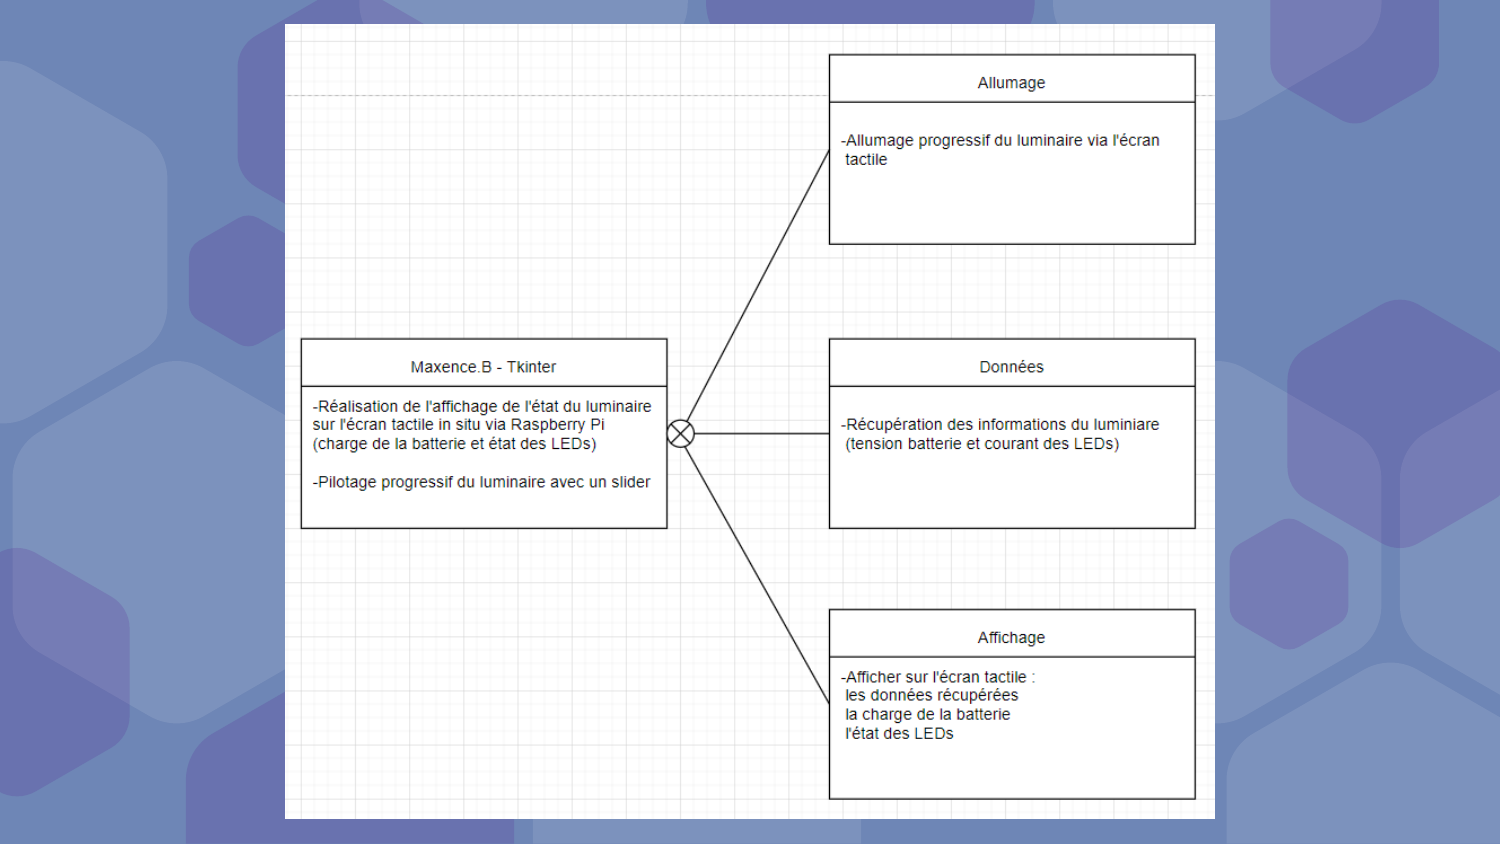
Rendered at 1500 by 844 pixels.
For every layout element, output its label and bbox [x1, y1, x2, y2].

picture [284, 24, 1215, 819]
